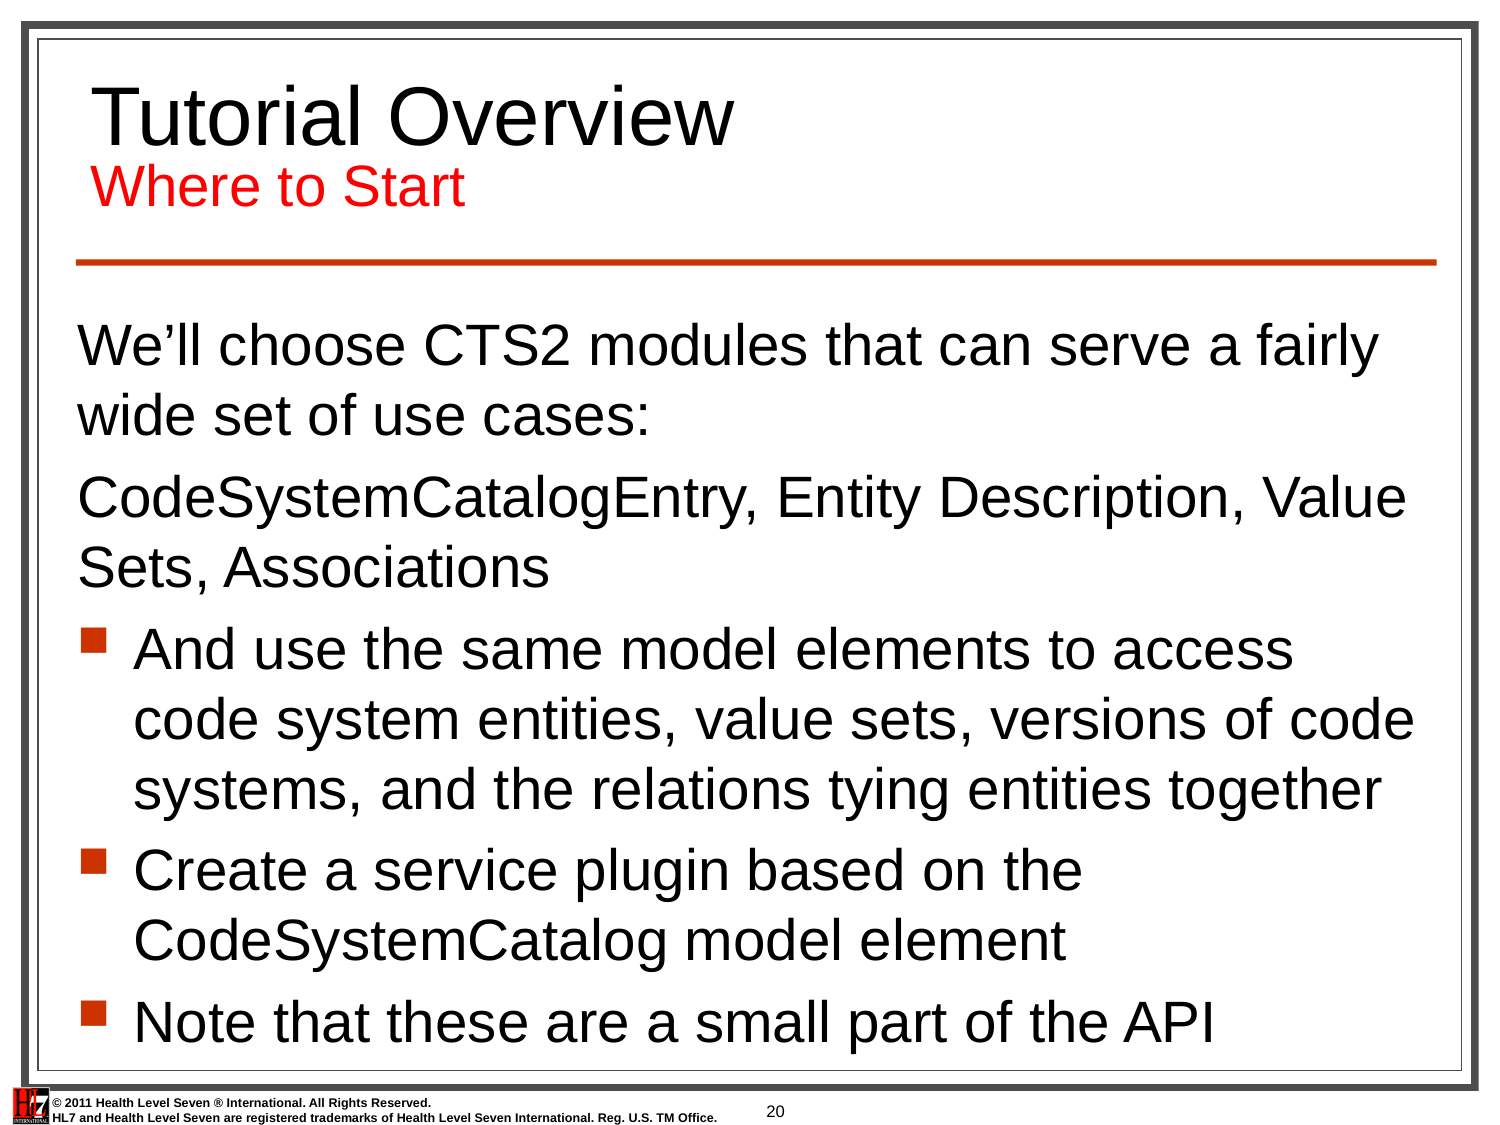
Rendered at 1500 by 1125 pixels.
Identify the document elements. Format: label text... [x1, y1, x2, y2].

picture [12, 1087, 50, 1125]
slide_number 20 [712, 1071, 801, 1125]
title Tutorial Overview Where to Start [74, 89, 1413, 226]
list We’ll choose CTS2 modules that can serve a fairly wide set of use cases: CodeSystemCatalogEntry, Entity Description, Value Sets, Associations And use the same model elements to access code system entities, value sets, versions of code systems, and the relations tying entities together Create a service plugin based on the CodeSystemCatalog model element Note that these are a small part of the API [62, 299, 1438, 1026]
